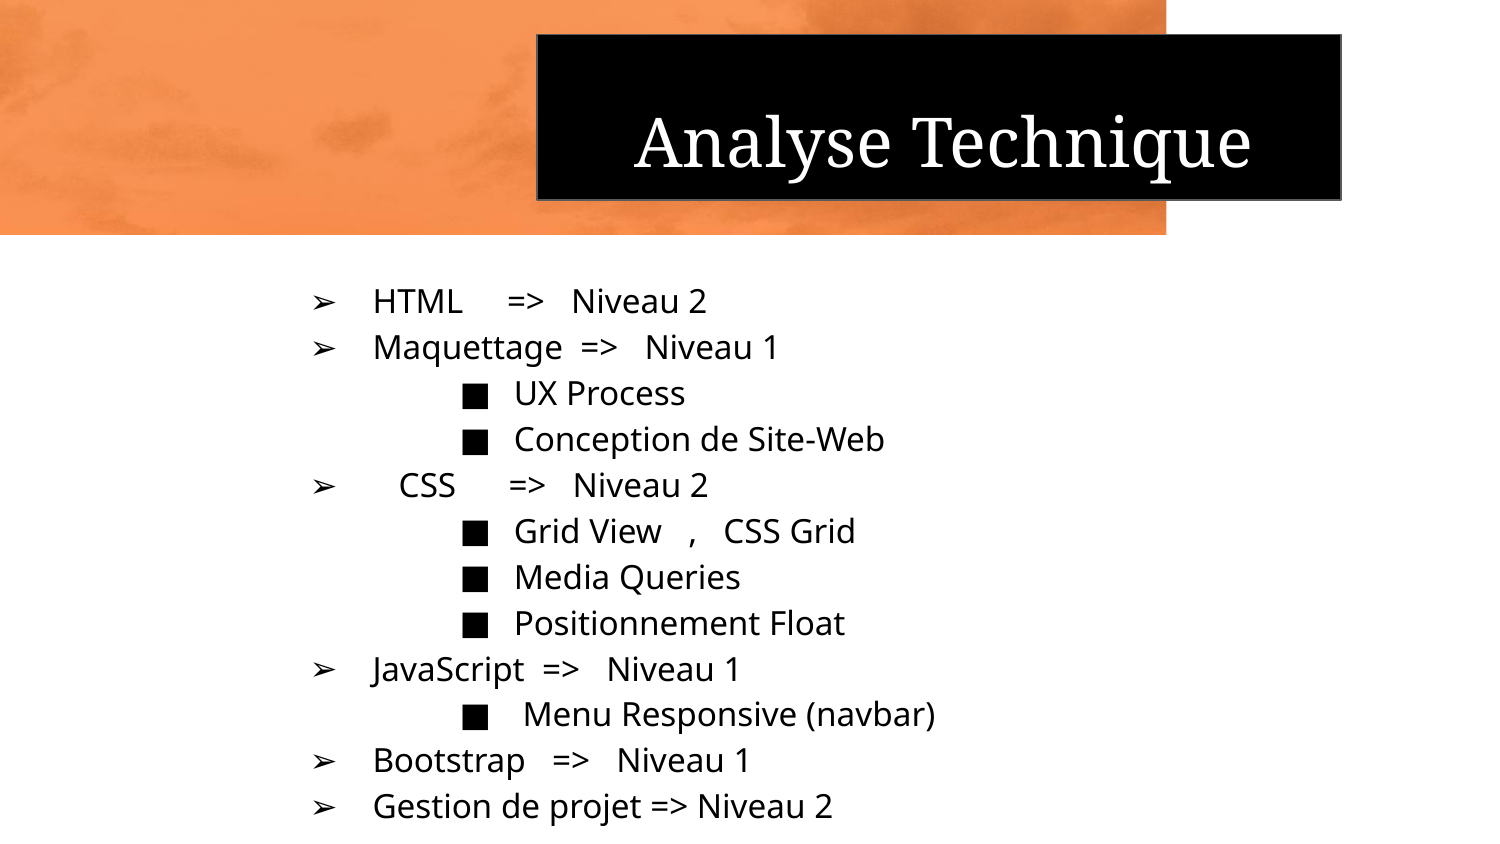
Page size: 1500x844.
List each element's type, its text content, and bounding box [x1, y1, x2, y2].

text_box [1171, 34, 1342, 71]
text_box HTML => Niveau 2 Maquettage => Niveau 1 UX Process Conception de Site-Web CSS => Niveau 2 Grid View , CSS Grid Media Queries Positionnement Float JavaScript => Niveau 1 Menu Responsive (navbar) Bootstrap => Niveau 1 Gestion de projet => Niveau 2 [273, 259, 1409, 844]
text_box Analyse Technique [613, 71, 1342, 259]
picture [0, 0, 1167, 236]
